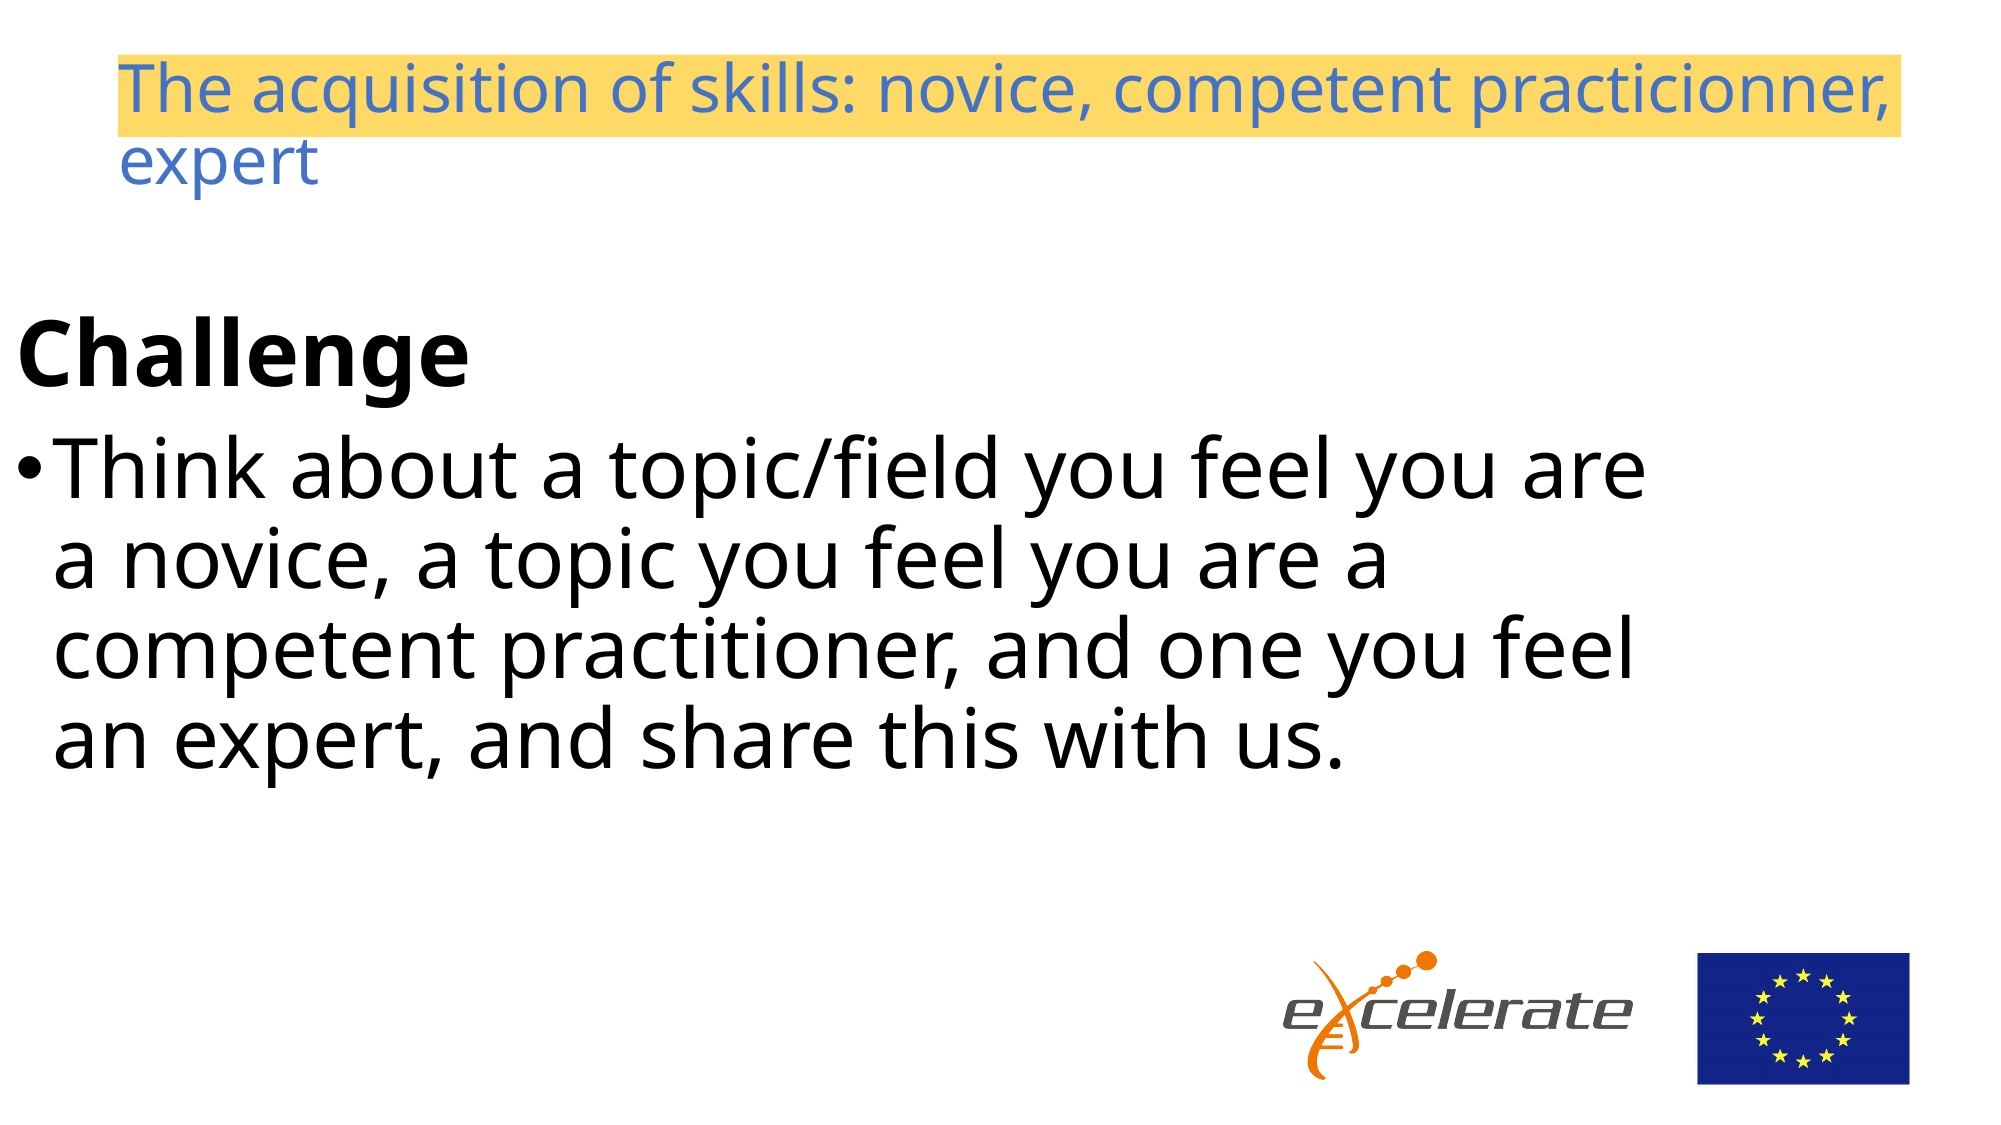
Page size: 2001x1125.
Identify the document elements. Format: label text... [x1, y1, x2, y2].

picture [1693, 949, 1913, 1088]
title The acquisition of skills: novice, competent practicionner, expert [118, 54, 1902, 138]
picture [1283, 1014, 1633, 1080]
list Challenge Think about a topic/field you feel you are a novice, a topic you feel you are a competent practitioner, and one you feel an expert, and share this with us. [0, 299, 1725, 1014]
